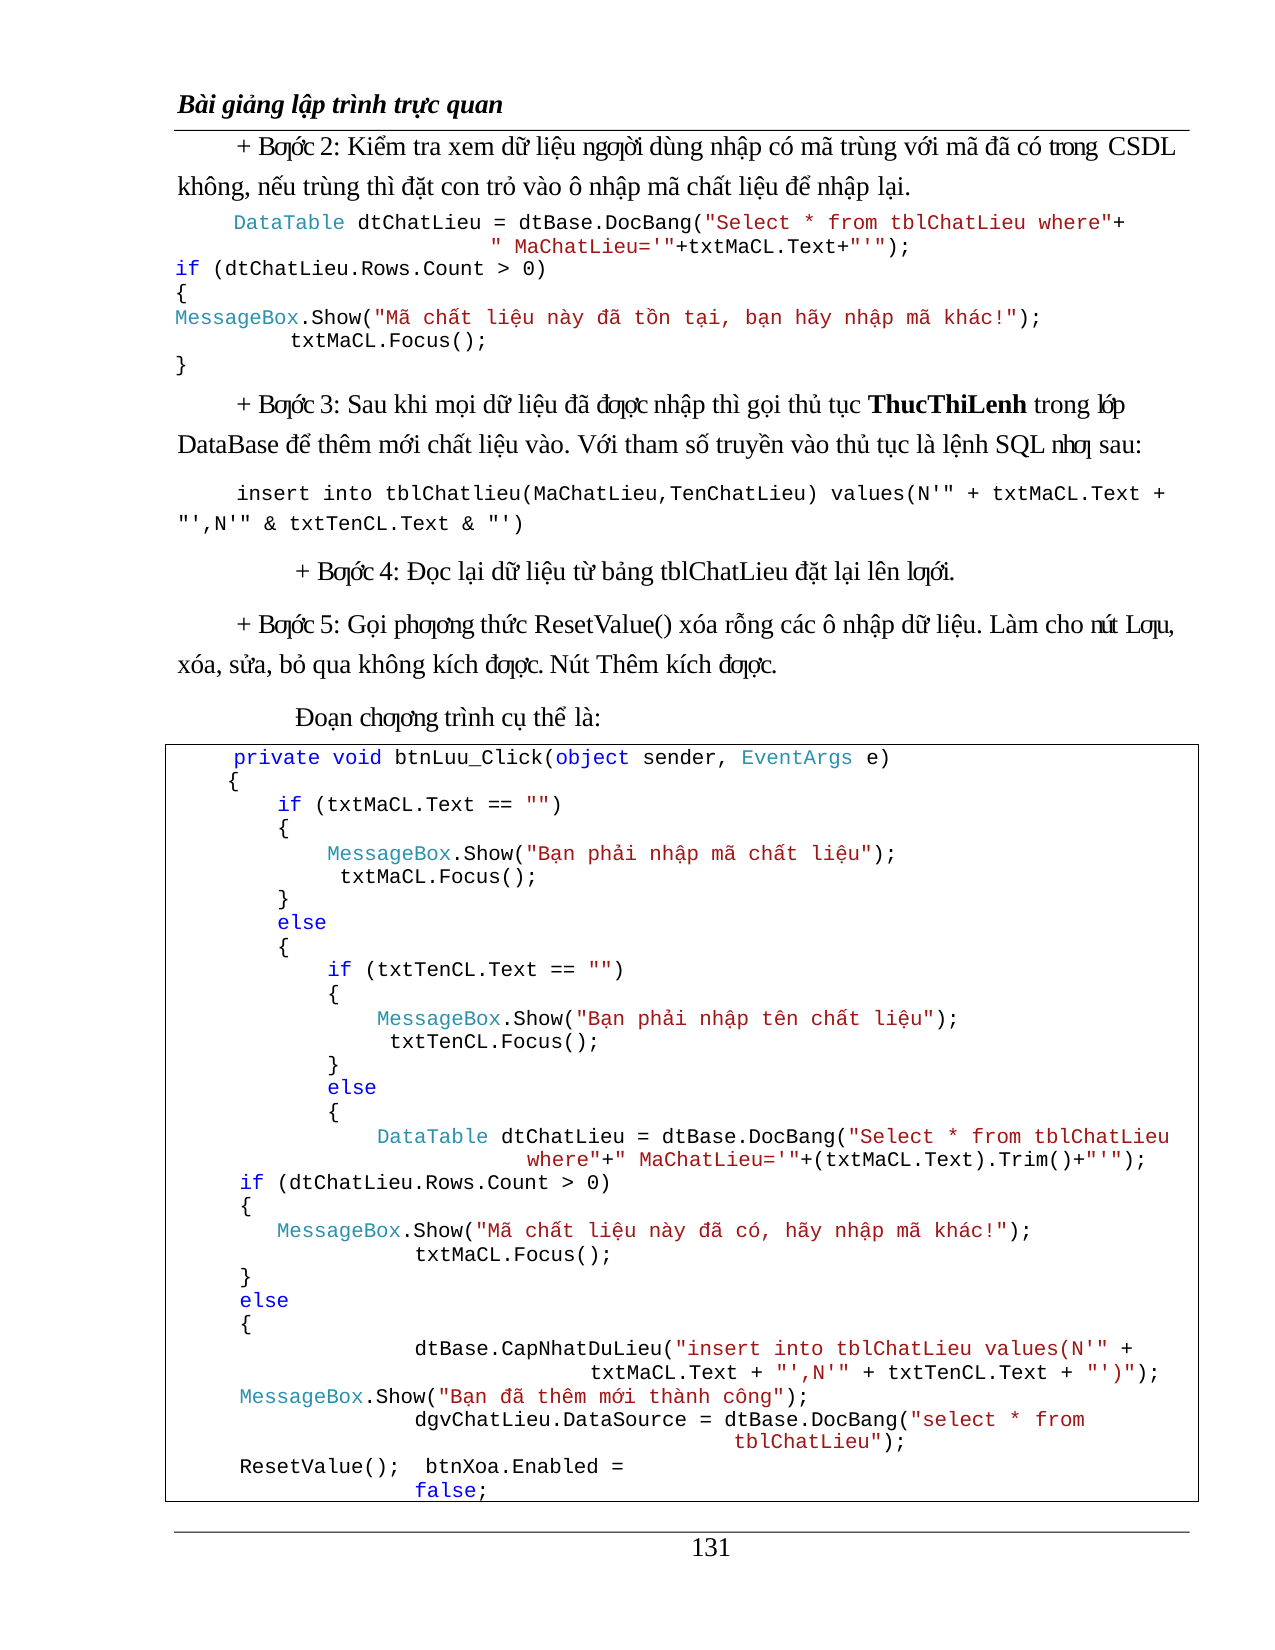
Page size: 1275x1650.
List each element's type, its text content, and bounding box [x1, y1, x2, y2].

slide_number 100 [684, 1530, 738, 1650]
text_box Bài giảng lập trình trực quan + Bƣớc 2: Kiểm tra xem dữ liệu ngƣời dùng nhập có mã trùng với mã đã có trong CSDL không, nếu trùng thì đặt con trỏ vào ô nhập mã chất liệu để nhập lại. DataTable dtChatLieu = dtBase.DocBang("Select * from tblChatLieu where"+ " MaChatLieu='"+txtMaCL.Text+"'"); if (dtChatLieu.Rows.Count > 0) { MessageBox.Show("Mã chất liệu này đã tồn tại, bạn hãy nhập mã khác!"); txtMaCL.Focus(); } + Bƣớc 3: Sau khi mọi dữ liệu đã đƣợc nhập thì gọi thủ tục ThucThiLenh trong lớp DataBase để thêm mới chất liệu vào. Với tham số truyền vào thủ tục là lệnh SQL nhƣ sau: insert into tblChatlieu(MaChatLieu,TenChatLieu) values(N'" + txtMaCL.Text + "',N'" & txtTenCL.Text & "') + Bƣớc 4: Đọc lại dữ liệu từ bảng tblChatLieu đặt lại lên lƣới. + Bƣớc 5: Gọi phƣơng thức ResetValue() xóa rỗng các ô nhập dữ liệu. Làm cho nút Lƣu, xóa, sửa, bỏ qua không kích đƣợc. Nút Thêm kích đƣợc. Đoạn chƣơng trình cụ thể là: [175, 73, 1189, 732]
text_box private void btnLuu_Click(object sender, EventArgs e) { if (txtMaCL.Text == "") { MessageBox.Show("Bạn phải nhập mã chất liệu"); txtMaCL.Focus(); } else { if (txtTenCL.Text == "") { MessageBox.Show("Bạn phải nhập tên chất liệu"); txtTenCL.Focus(); } else { DataTable dtChatLieu = dtBase.DocBang("Select * from tblChatLieu where"+" MaChatLieu='"+(txtMaCL.Text).Trim()+"'"); if (dtChatLieu.Rows.Count > 0) { MessageBox.Show("Mã chất liệu này đã có, hãy nhập mã khác!"); txtMaCL.Focus(); } else { dtBase.CapNhatDuLieu("insert into tblChatLieu values(N'" + txtMaCL.Text + "',N'" + txtTenCL.Text + "')"); MessageBox.Show("Bạn đã thêm mới thành công"); dgvChatLieu.DataSource = dtBase.DocBang("select * from tblChatLieu"); ResetValue(); btnXoa.Enabled = false; [165, 744, 1199, 1502]
